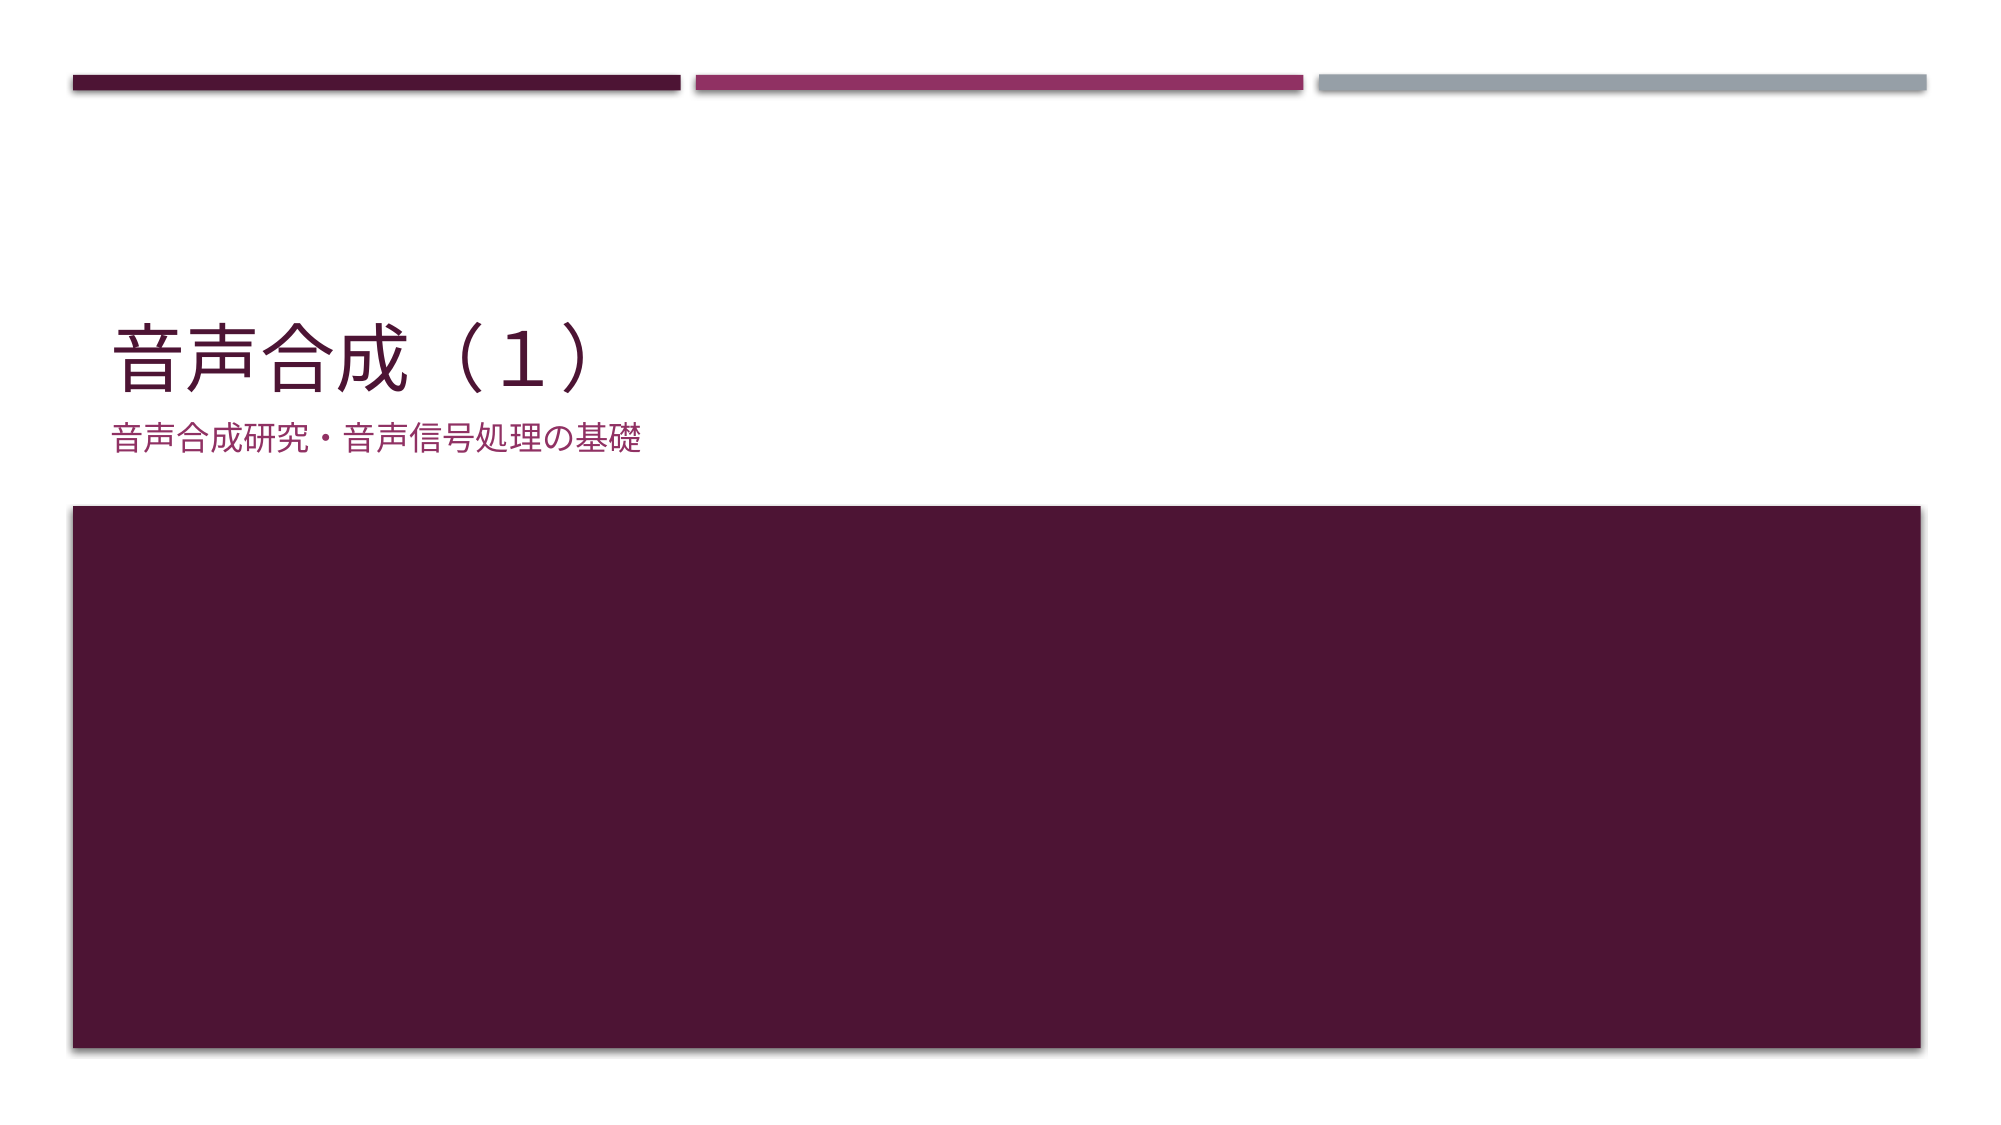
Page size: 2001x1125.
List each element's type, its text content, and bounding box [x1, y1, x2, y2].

title 音声合成（１） [95, 167, 1899, 409]
subtitle 音声合成研究・音声信号処理の基礎 [95, 409, 1899, 507]
